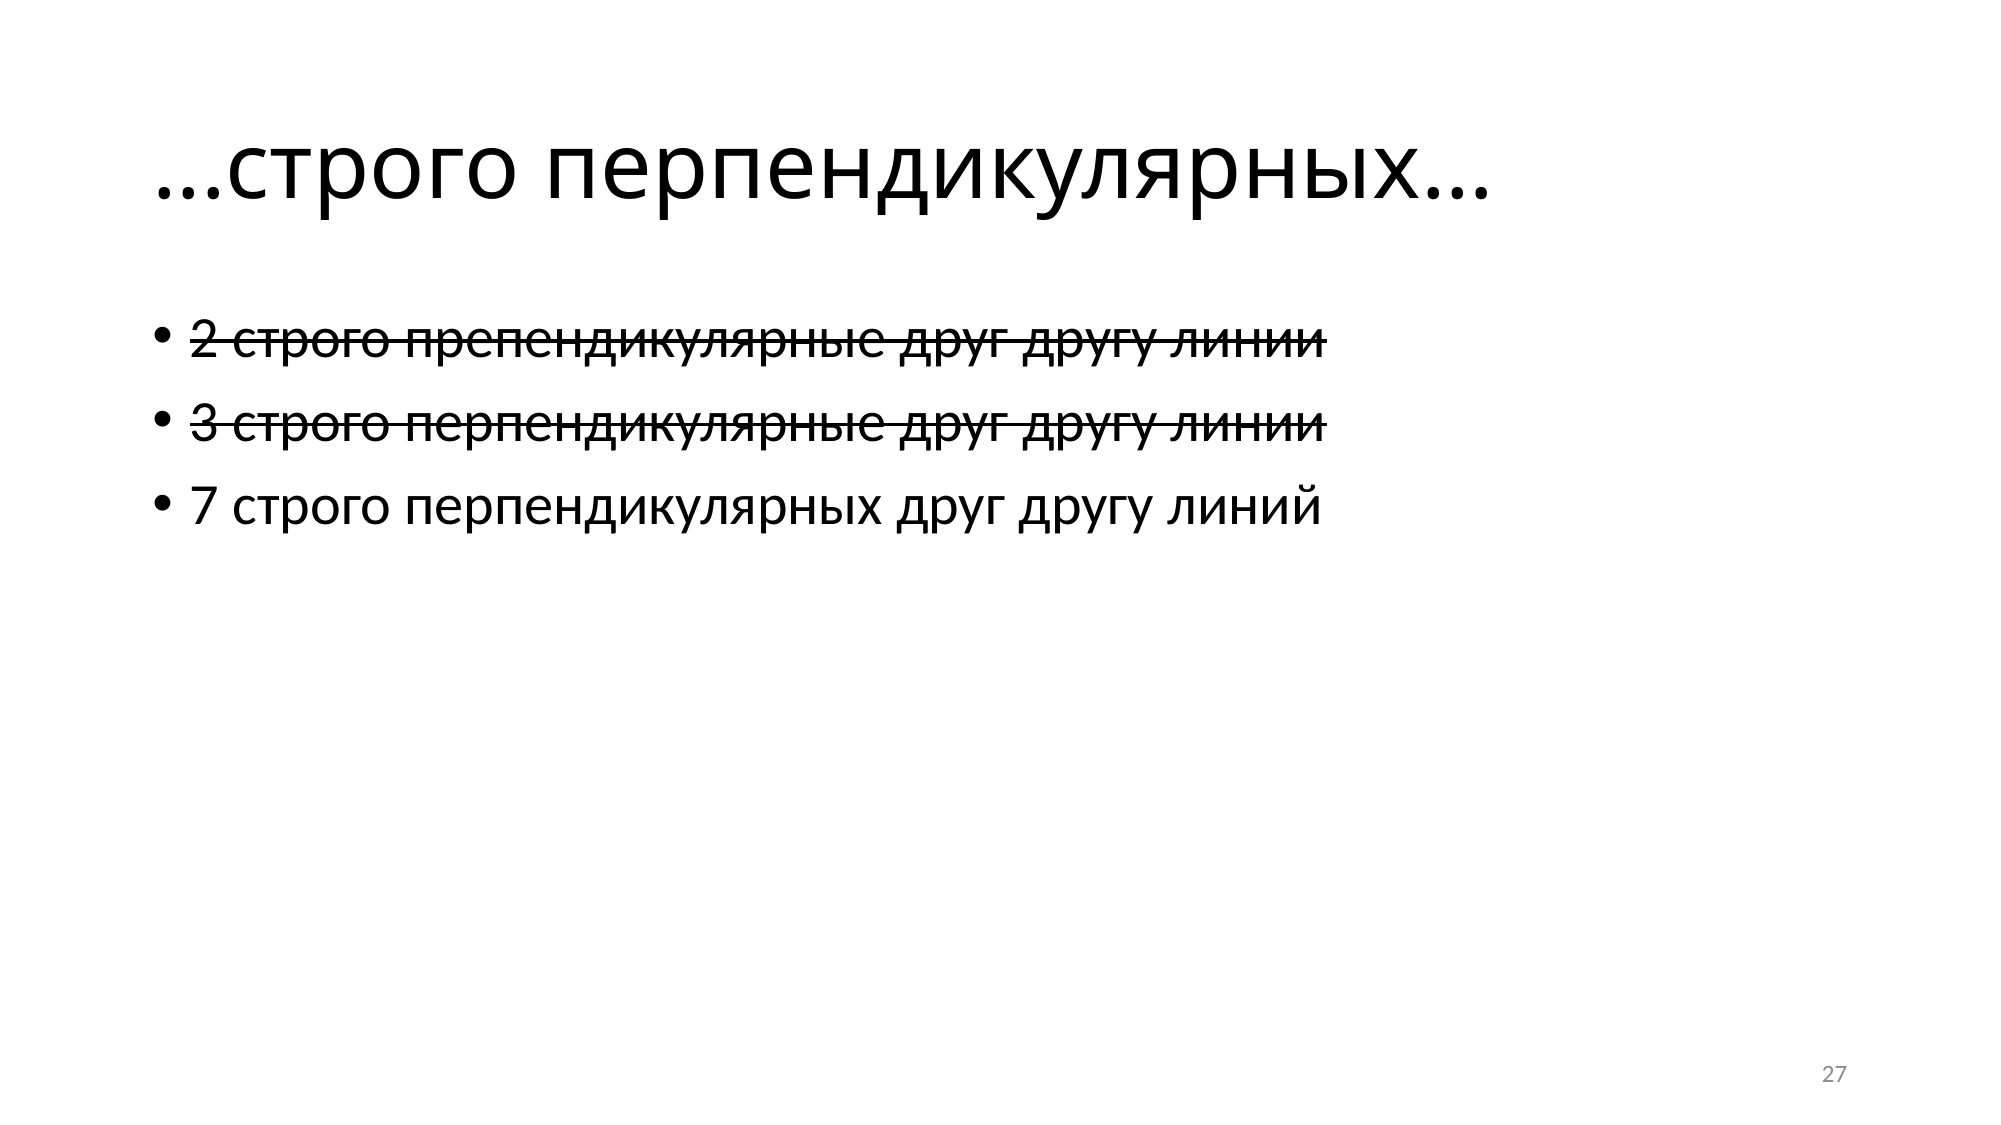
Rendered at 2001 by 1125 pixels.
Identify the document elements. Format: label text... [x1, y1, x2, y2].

title ...строго перпендикулярных… [137, 59, 1863, 278]
slide_number 27 [1412, 1042, 1863, 1103]
list 2 строго препендикулярные друг другу линии 3 строго перпендикулярные друг другу линии 7 строго перпендикулярных друг другу линий [137, 299, 1863, 1014]
